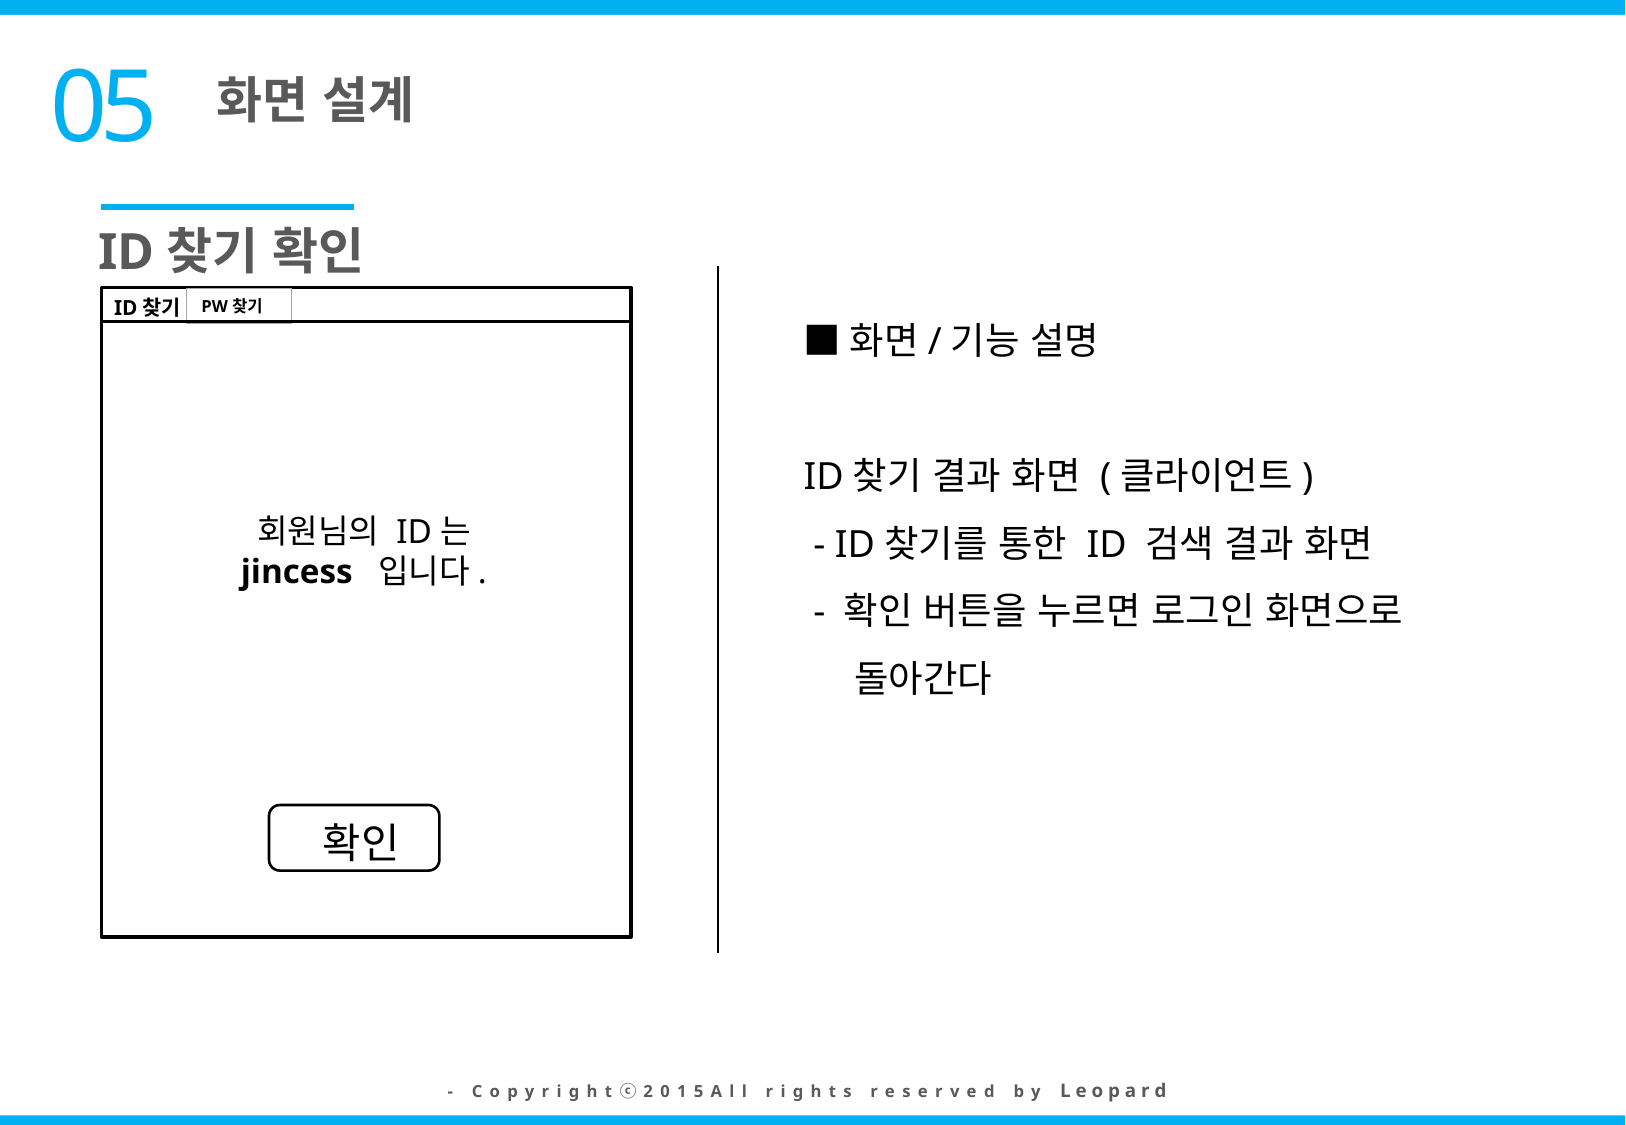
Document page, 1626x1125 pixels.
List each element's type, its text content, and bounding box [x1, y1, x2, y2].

text_box - Copyrightⓒ2015All rights reserved by L e o p a r d [373, 1070, 1246, 1111]
text_box ■화면/기능 설명 ID찾기 결과 화면 (클라이언트) - ID찾기를 통한 ID 검색 결과 화면 - 확인 버튼을 누르면 로그인 화면으로 돌아간다 [788, 287, 1486, 708]
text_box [80, 180, 671, 280]
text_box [32, 29, 790, 172]
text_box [99, 287, 632, 938]
text_box [0, 13, 1625, 1118]
